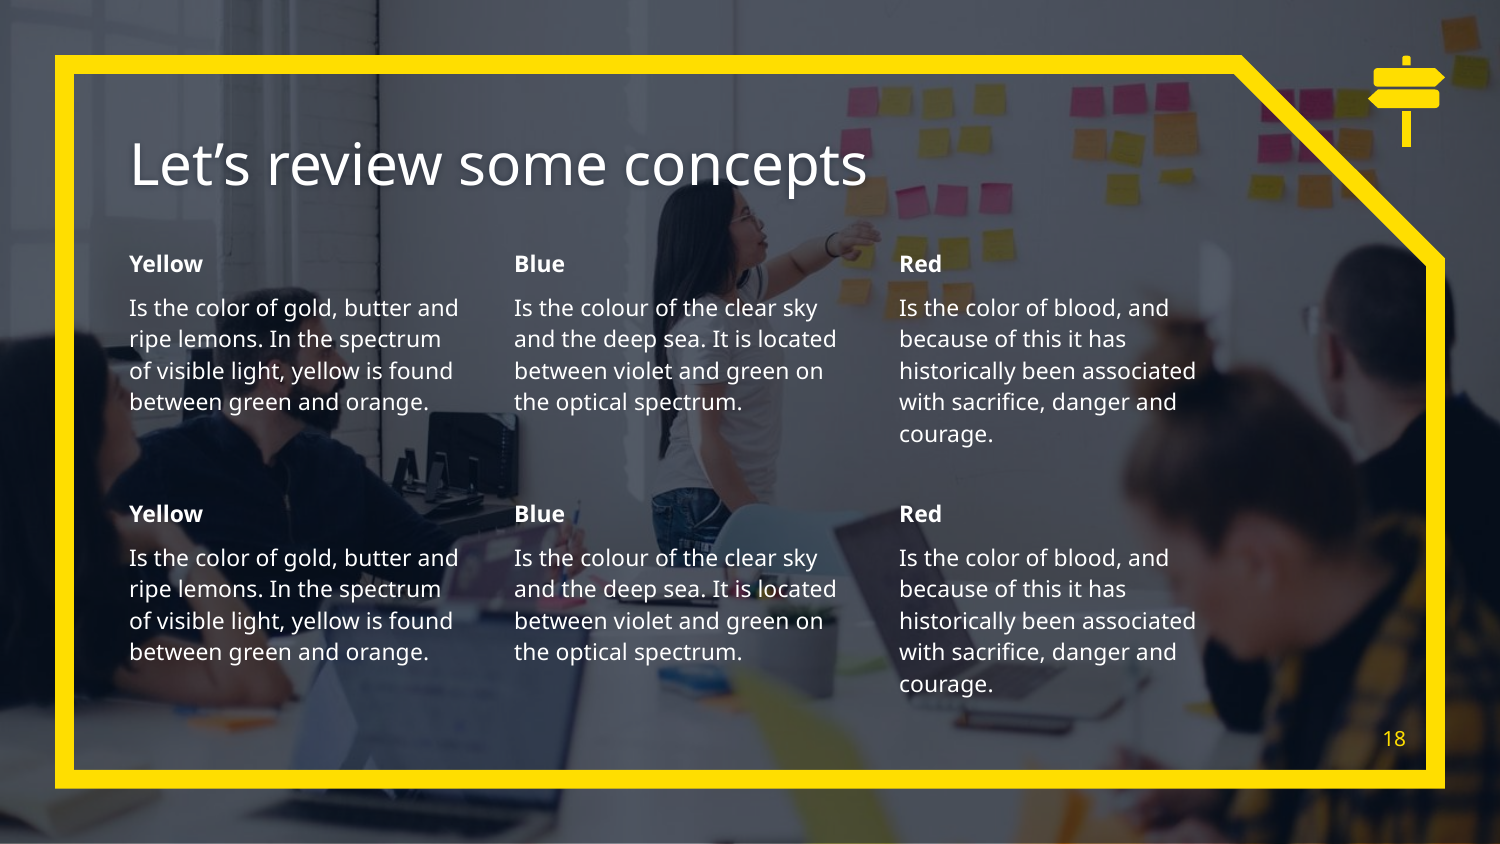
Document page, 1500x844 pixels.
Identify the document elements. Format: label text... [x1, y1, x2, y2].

list Yellow Is the color of gold, butter and ripe lemons. In the spectrum of visible light, yellow is found between green and orange. [129, 495, 462, 711]
list Red Is the color of blood, and because of this it has historically been associated with sacrifice, danger and courage. [899, 245, 1232, 461]
slide_number 18 [1366, 711, 1406, 755]
list Blue Is the colour of the clear sky and the deep sea. It is located between violet and green on the optical spectrum. [514, 245, 847, 461]
title Let’s review some concepts [129, 117, 1232, 197]
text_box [1367, 55, 1446, 148]
list Red Is the color of blood, and because of this it has historically been associated with sacrifice, danger and courage. [899, 495, 1232, 711]
picture [0, 0, 1500, 844]
list Blue Is the colour of the clear sky and the deep sea. It is located between violet and green on the optical spectrum. [514, 495, 847, 711]
list Yellow Is the color of gold, butter and ripe lemons. In the spectrum of visible light, yellow is found between green and orange. [129, 245, 462, 461]
